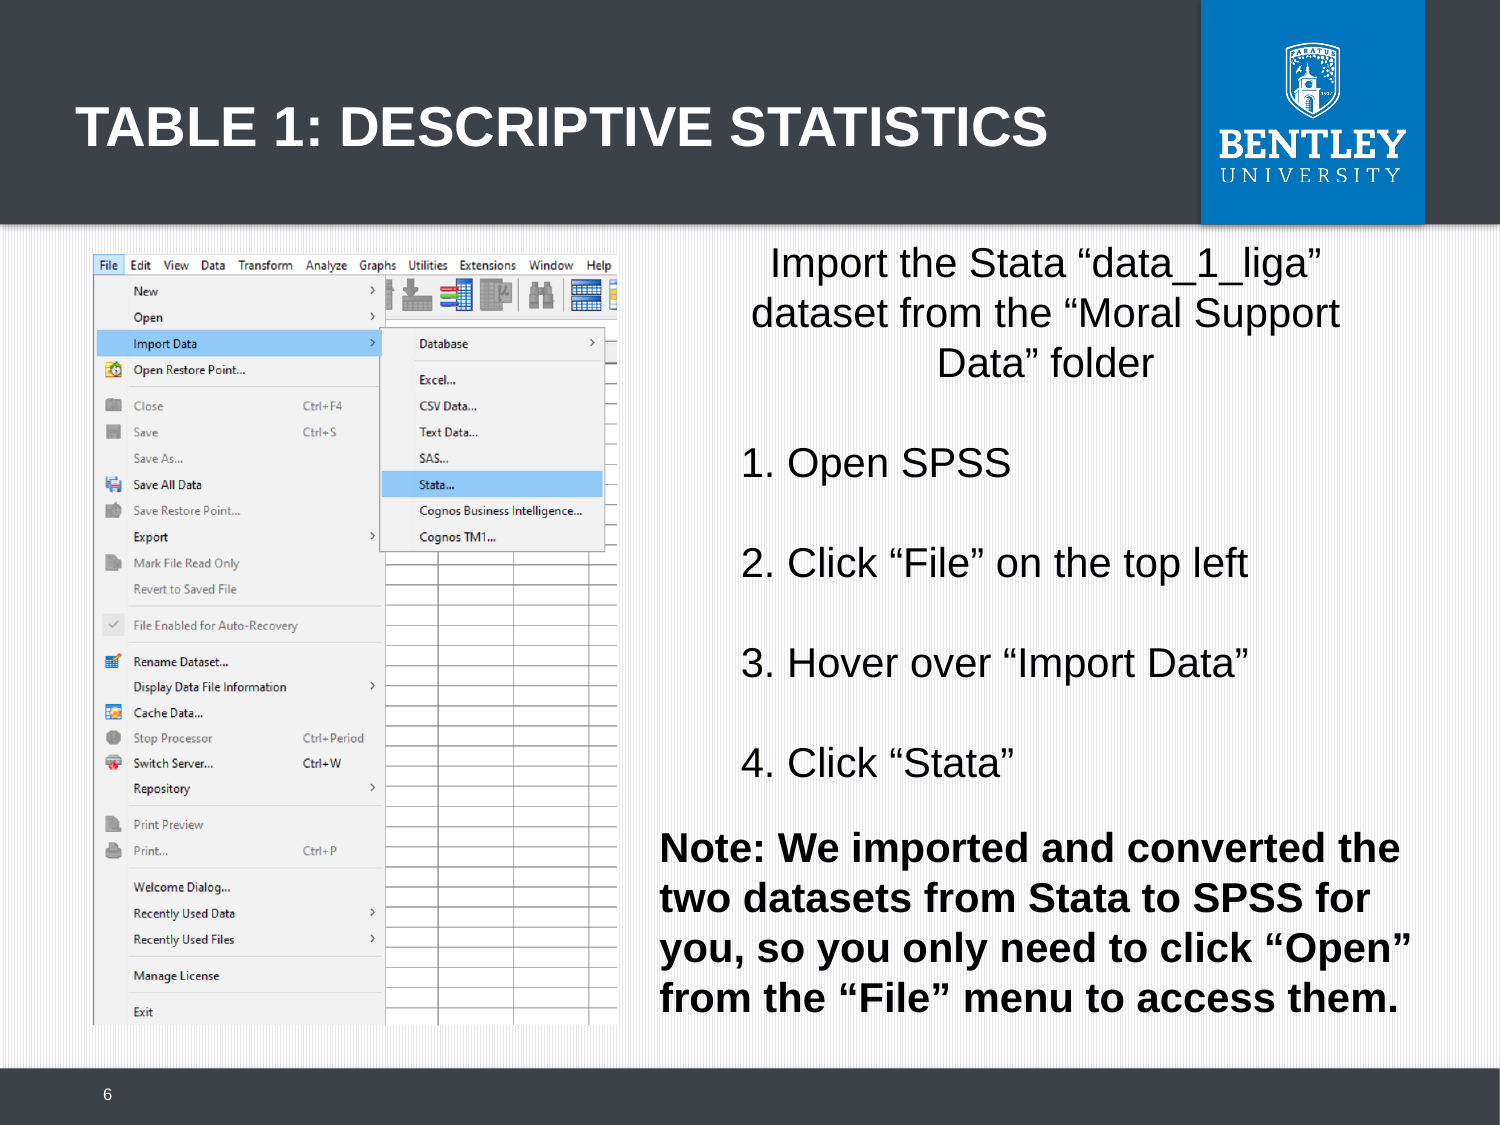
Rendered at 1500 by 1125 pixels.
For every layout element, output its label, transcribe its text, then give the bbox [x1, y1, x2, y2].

text_box Note: We imported and converted the two datasets from Stata to SPSS for you, so you only need to click “Open” from the “File” menu to access them. [644, 813, 1447, 1029]
slide_number 6 [75, 1064, 113, 1124]
text_box Import the Stata “data_1_liga” dataset from the “Moral Support Data” folder 1. Open SPSS 2. Click “File” on the top left 3. Hover over “Import Data” 4. Click “Stata” [726, 228, 1366, 794]
title Table 1: Descriptive Statistics [75, 46, 1159, 216]
picture [93, 254, 618, 1025]
